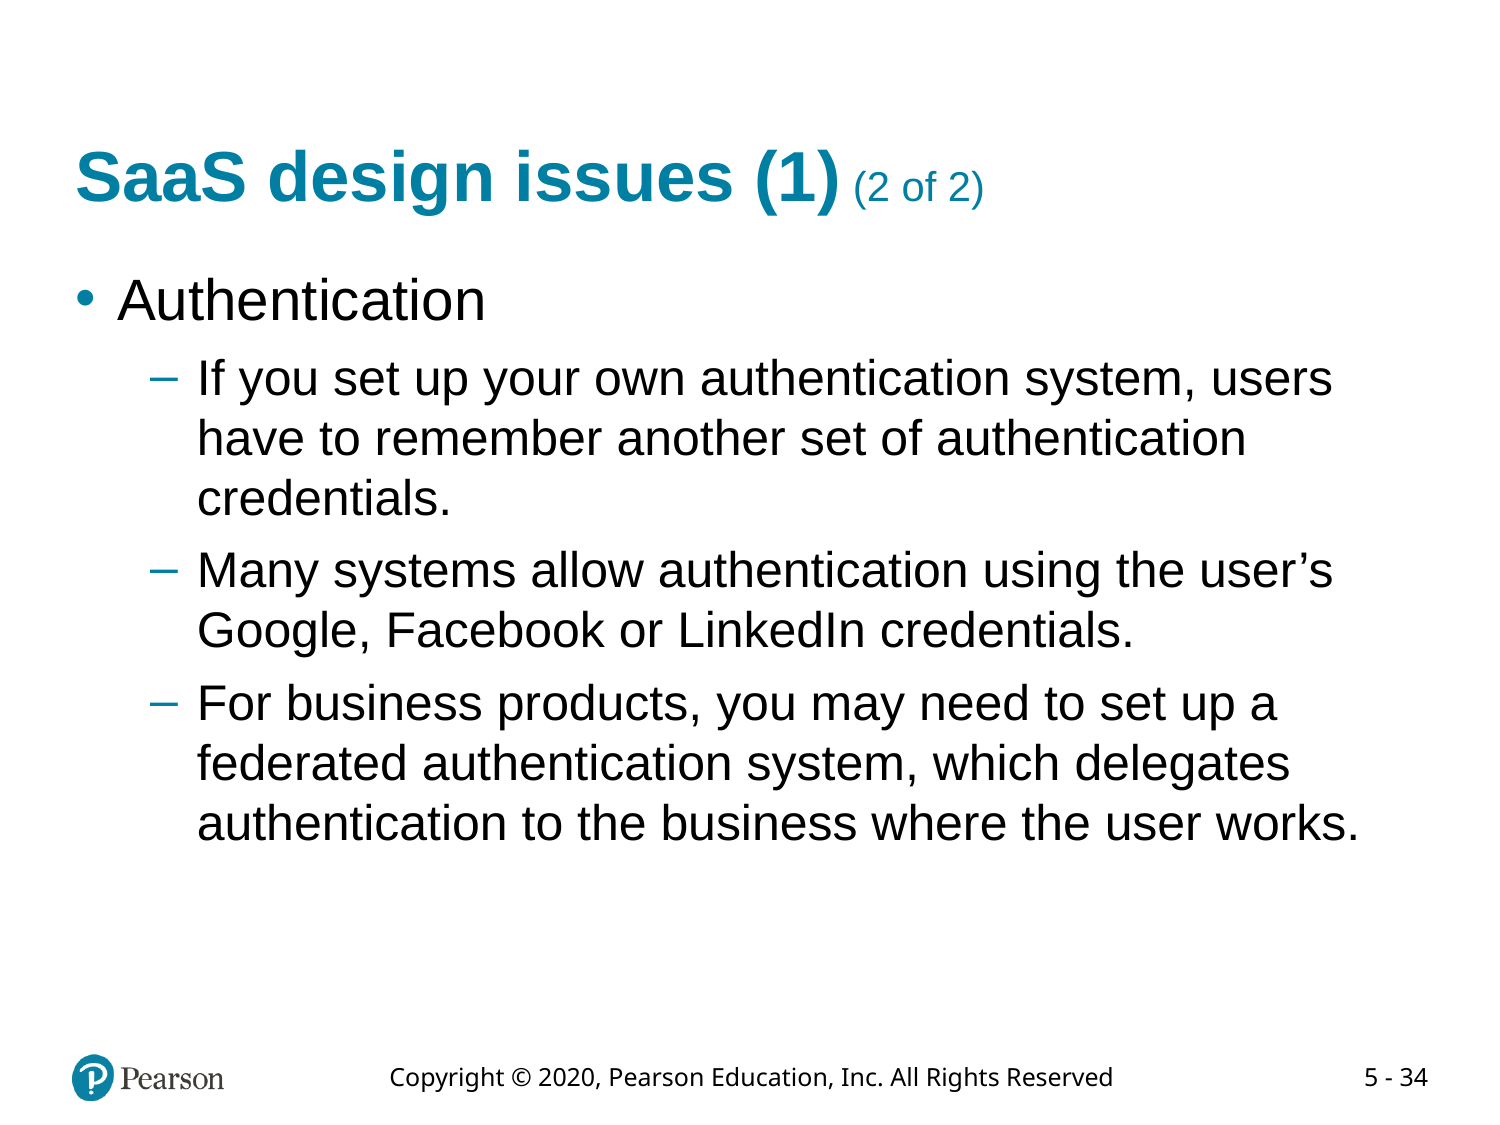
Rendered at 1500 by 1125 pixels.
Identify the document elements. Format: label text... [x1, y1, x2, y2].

title SaaS design issues (1) (2 of 2) [75, 35, 1425, 216]
list Authentication If you set up your own authentication system, users have to remember another set of authentication credentials. Many systems allow authentication using the user’s Google, Facebook or LinkedIn credentials. For business products, you may need to set up a federated authentication system, which delegates authentication to the business where the user works. [75, 262, 1425, 1005]
picture [72, 1087, 83, 1101]
picture [72, 1054, 89, 1072]
picture [99, 1054, 224, 1101]
picture [81, 1064, 107, 1089]
